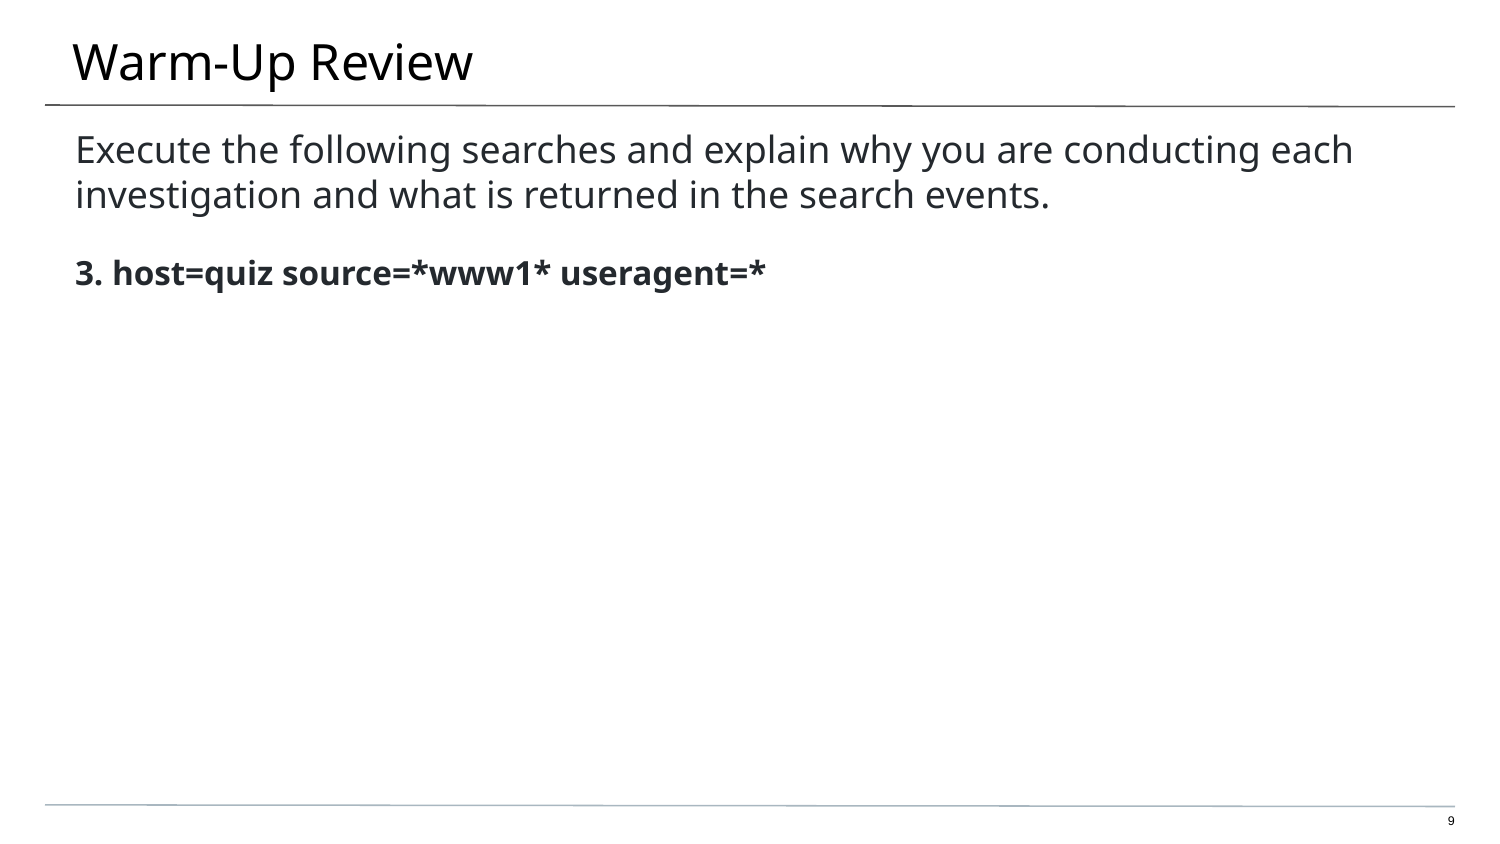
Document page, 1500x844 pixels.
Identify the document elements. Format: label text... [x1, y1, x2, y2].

slide_number 9 [1412, 813, 1455, 831]
subtitle Execute the following searches and explain why you are conducting each investigation and what is returned in the search events. [0, 110, 1500, 171]
list 3. host=quiz source=*www1* useragent=* [0, 251, 1500, 457]
title Warm-Up Review [0, 0, 1500, 88]
